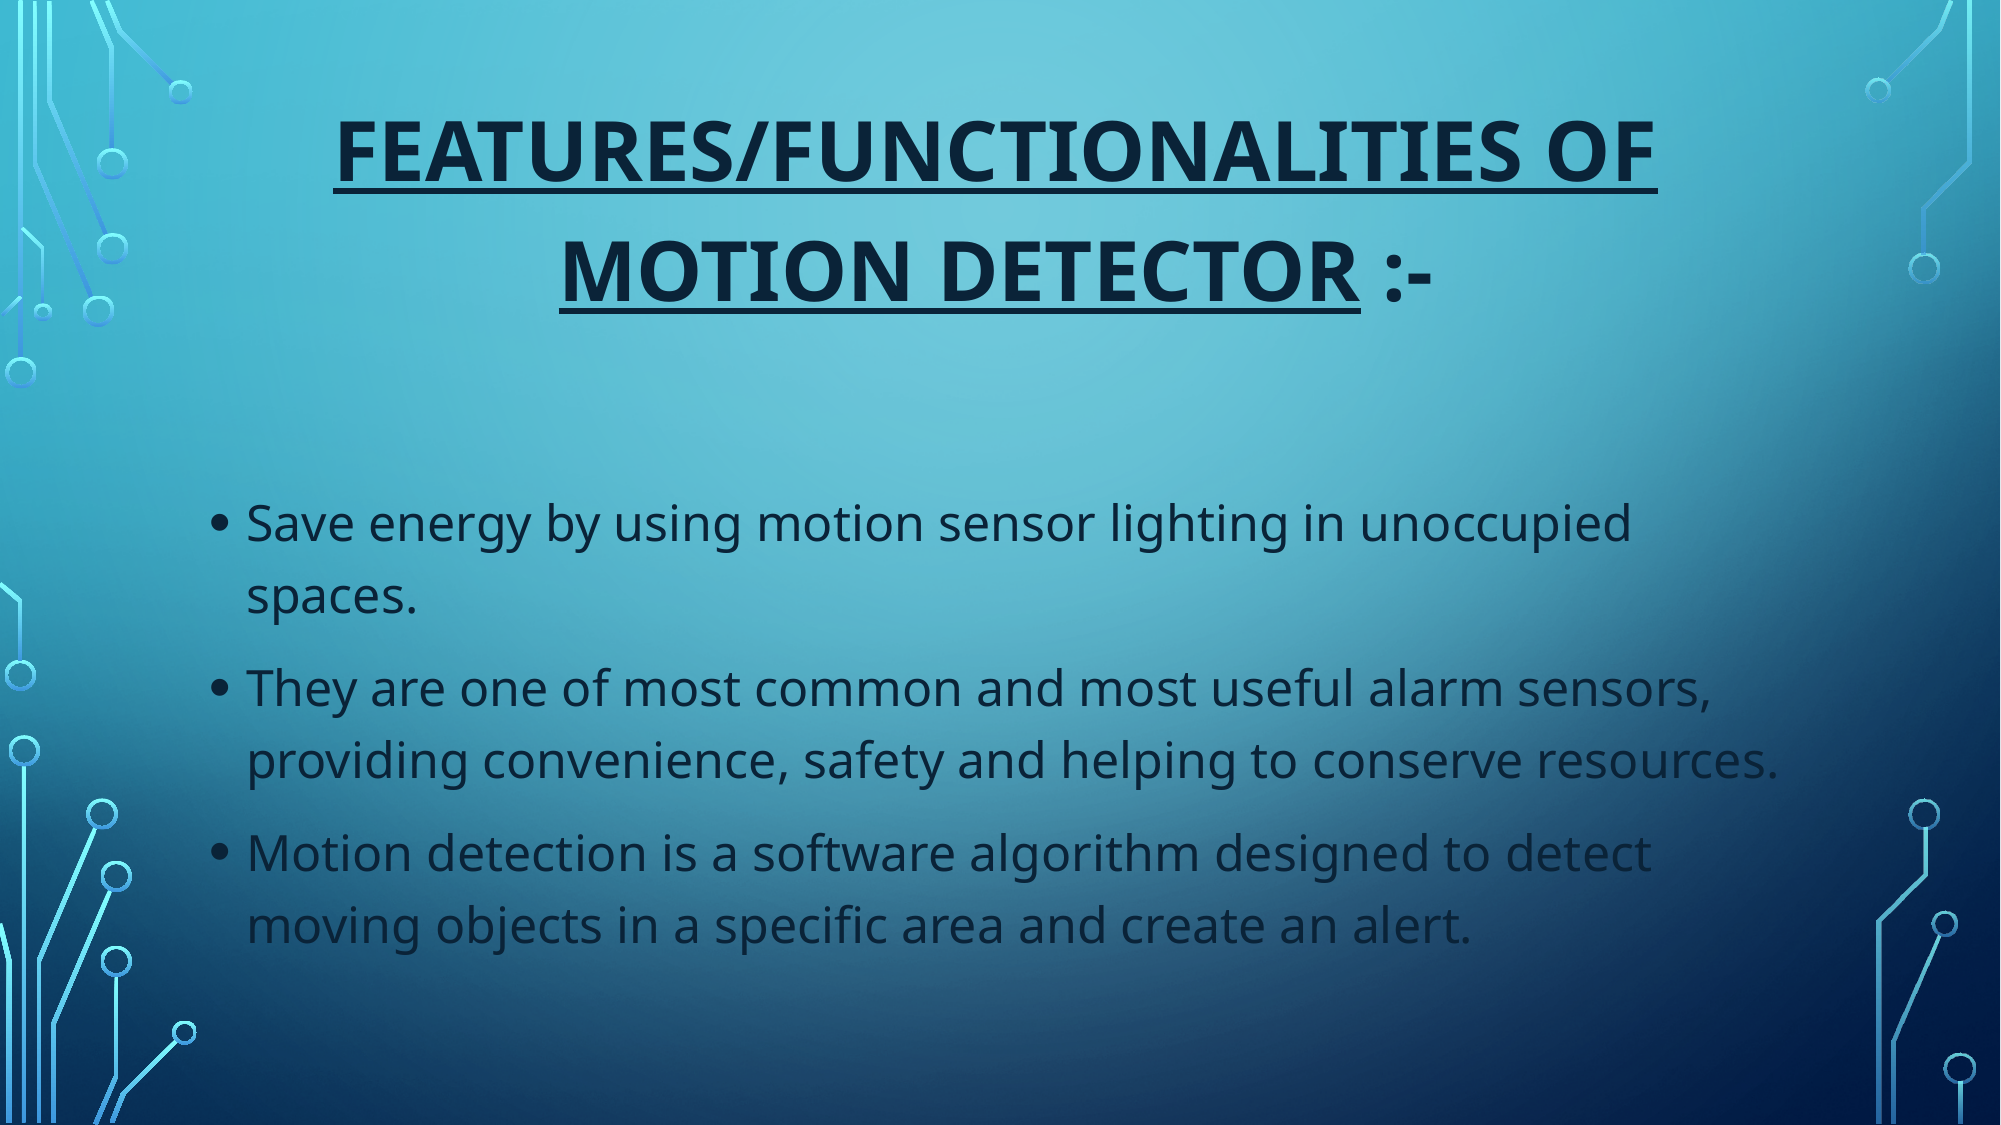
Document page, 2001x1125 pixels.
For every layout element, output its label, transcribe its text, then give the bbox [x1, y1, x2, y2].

list FEATURES/FUNCTIONALITIES OF MOTION DETECTOR :- Save energy by using motion sensor lighting in unoccupied spaces. They are one of most common and most useful alarm sensors, providing convenience, safety and helping to conserve resources. Motion detection is a software algorithm designed to detect moving objects in a specific area and create an alert. [193, 70, 1798, 963]
